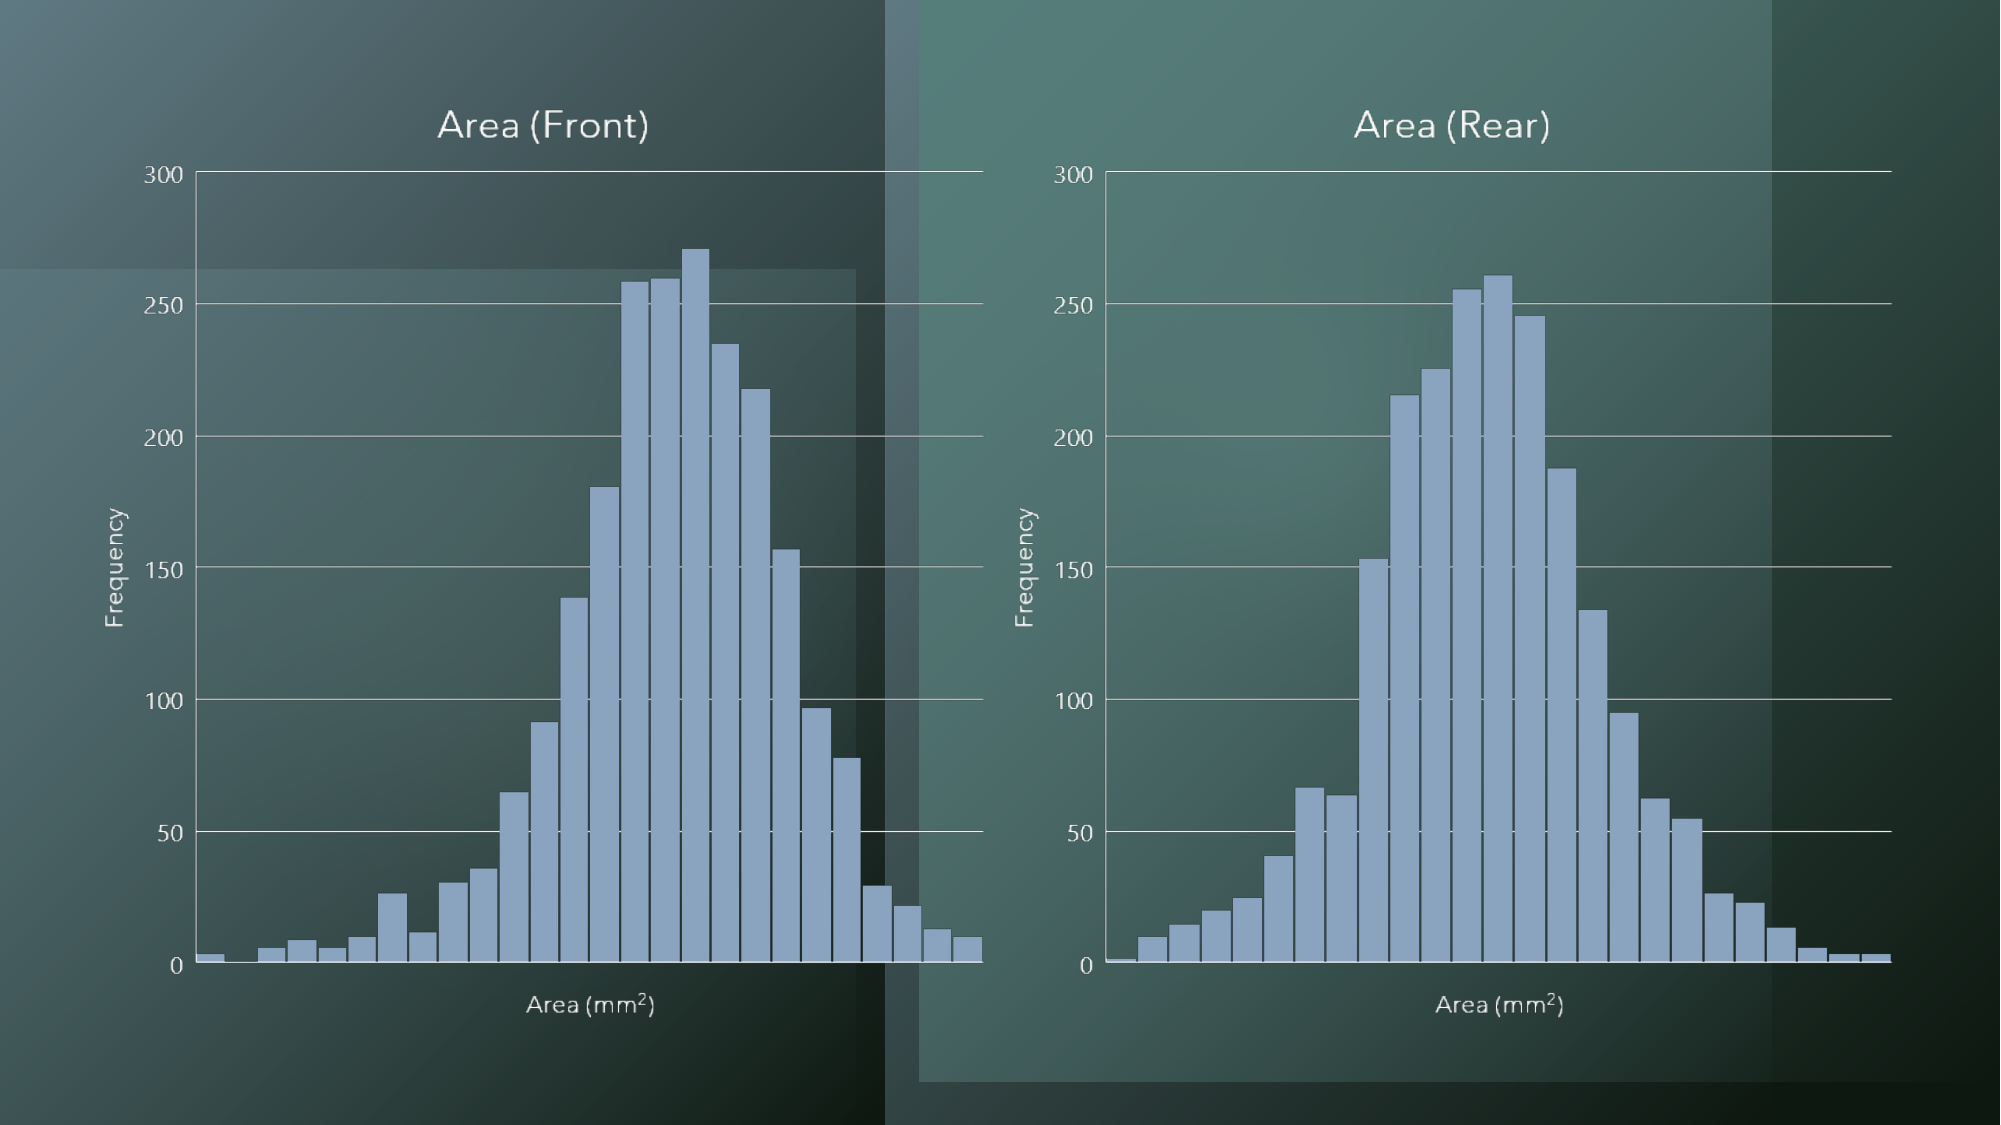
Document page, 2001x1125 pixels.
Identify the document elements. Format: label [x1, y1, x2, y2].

picture [88, 90, 1910, 1035]
